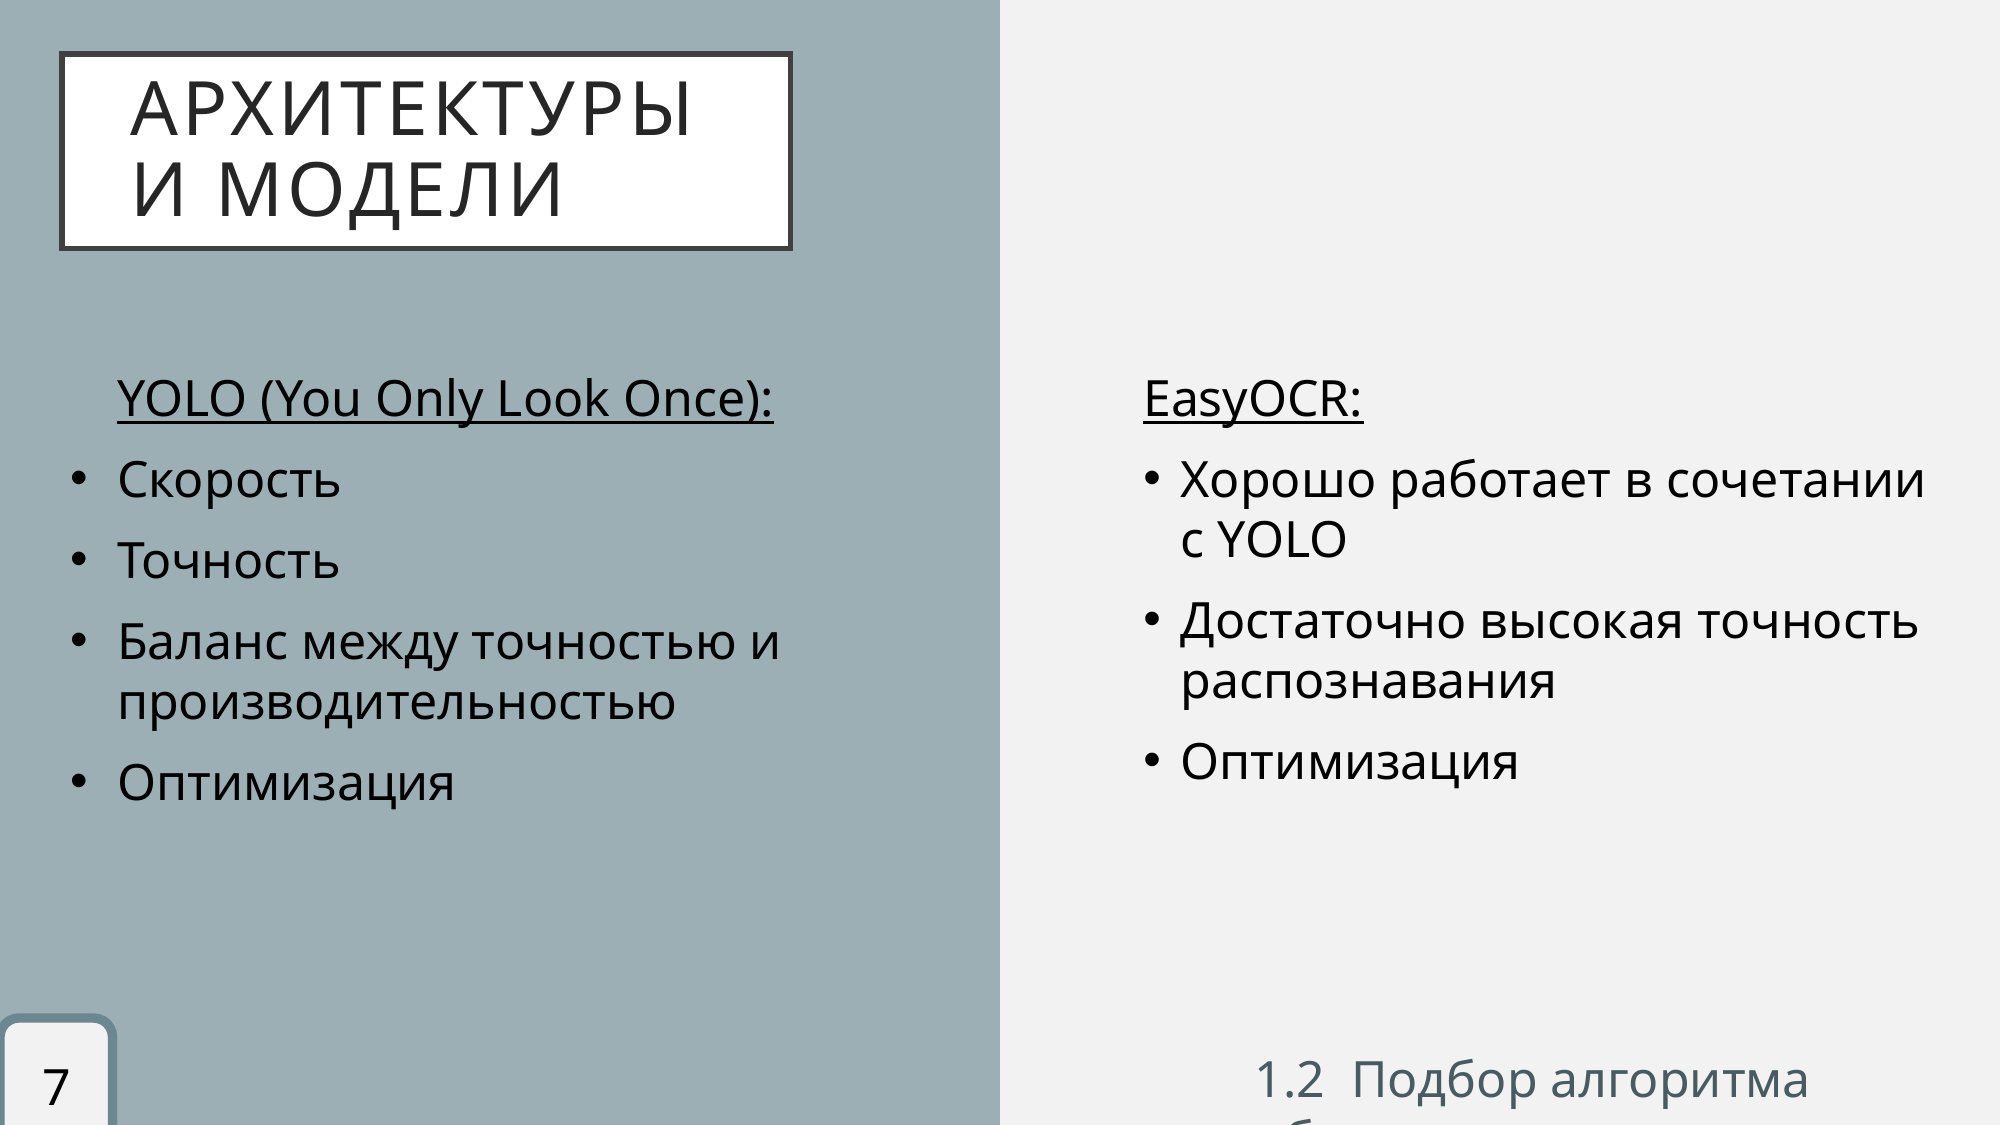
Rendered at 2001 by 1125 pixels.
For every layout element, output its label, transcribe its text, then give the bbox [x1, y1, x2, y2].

text_box 7 [0, 1016, 114, 1125]
title Архитектуры и модели [59, 51, 793, 251]
list YOLO (You Only Look Once): Скорость Точность Баланс между точностью и производительностью Оптимизация [0, 359, 872, 943]
list EasyOCR: Хорошо работает в сочетании с YOLO Достаточно высокая точность распознавания Оптимизация [1128, 359, 1947, 907]
text_box 1.2 Подбор алгоритма обучения [1239, 1039, 2000, 1125]
